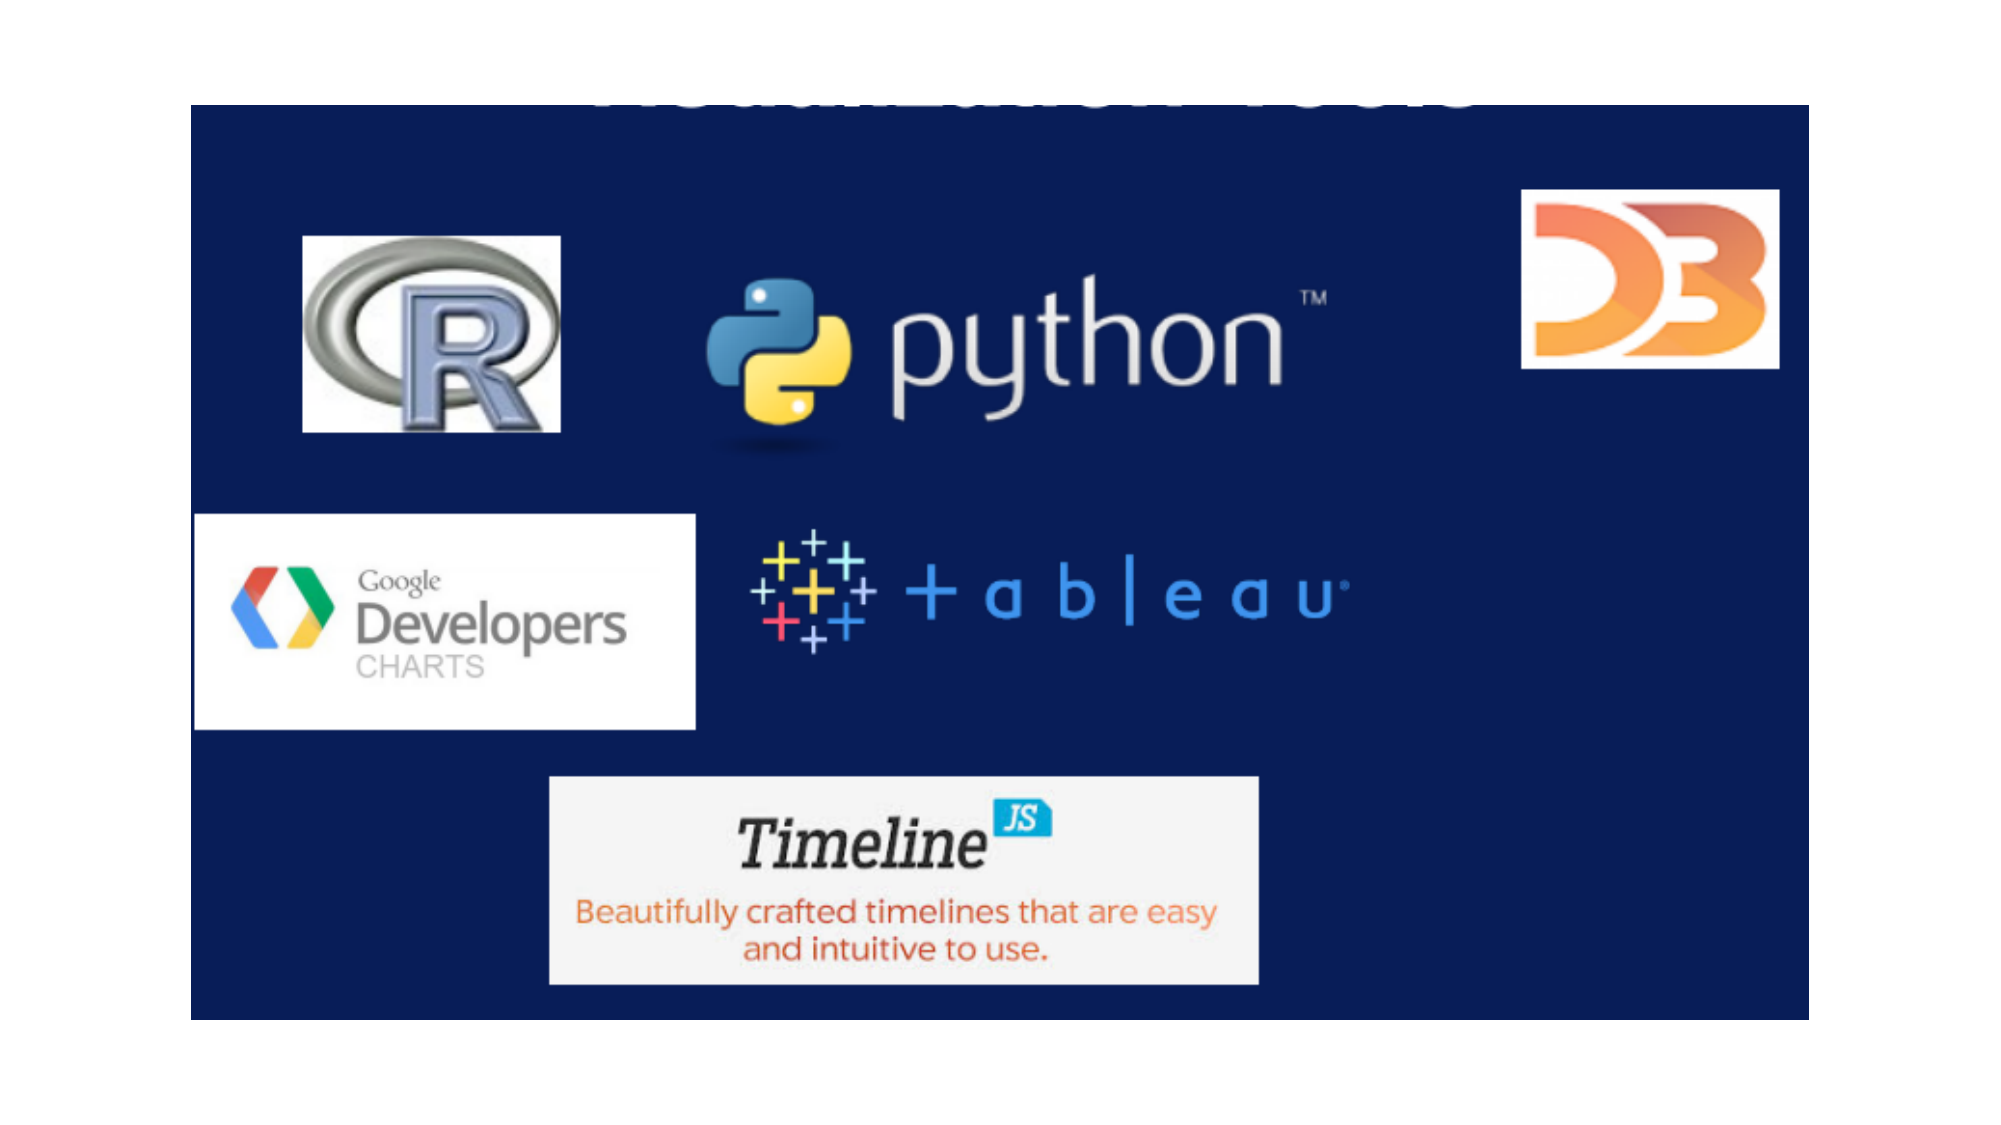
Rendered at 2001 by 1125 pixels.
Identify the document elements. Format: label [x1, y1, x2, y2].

list [191, 105, 1809, 1020]
